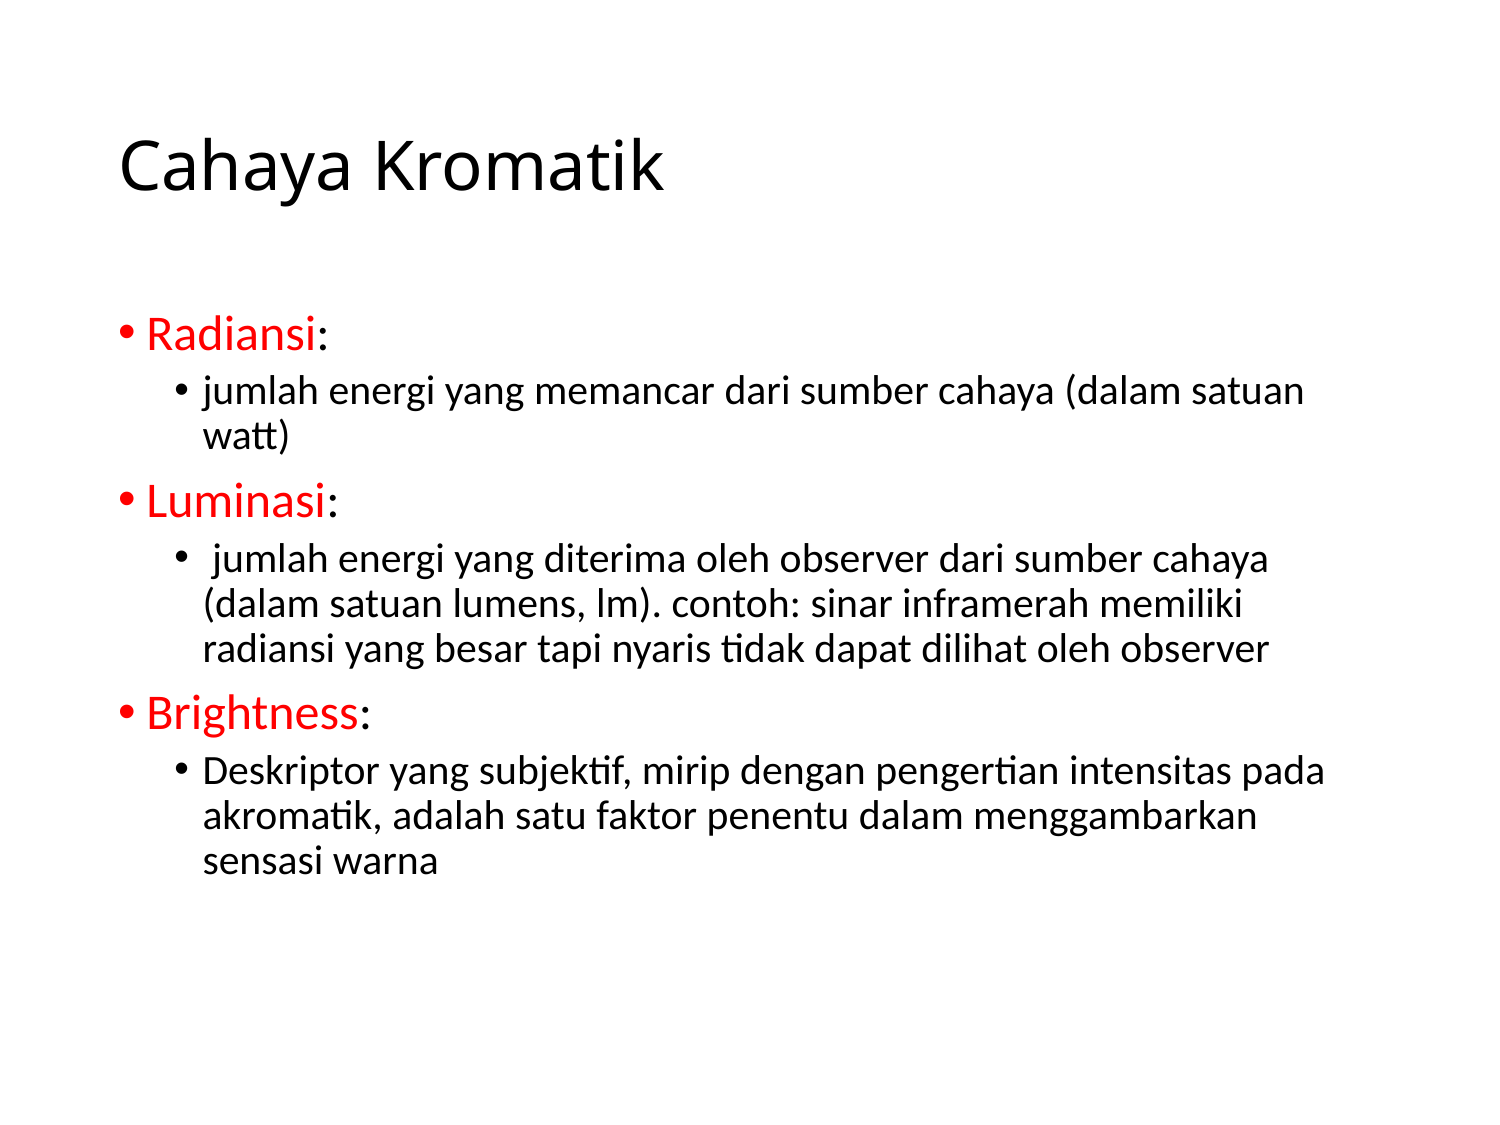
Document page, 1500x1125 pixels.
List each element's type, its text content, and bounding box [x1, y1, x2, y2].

title Cahaya Kromatik [103, 59, 1397, 278]
list Radiansi: jumlah energi yang memancar dari sumber cahaya (dalam satuan watt) Luminasi: jumlah energi yang diterima oleh observer dari sumber cahaya (dalam satuan lumens, lm). contoh: sinar inframerah memiliki radiansi yang besar tapi nyaris tidak dapat dilihat oleh observer Brightness: Deskriptor yang subjektif, mirip dengan pengertian intensitas pada akromatik, adalah satu faktor penentu dalam menggambarkan sensasi warna [103, 299, 1397, 1014]
